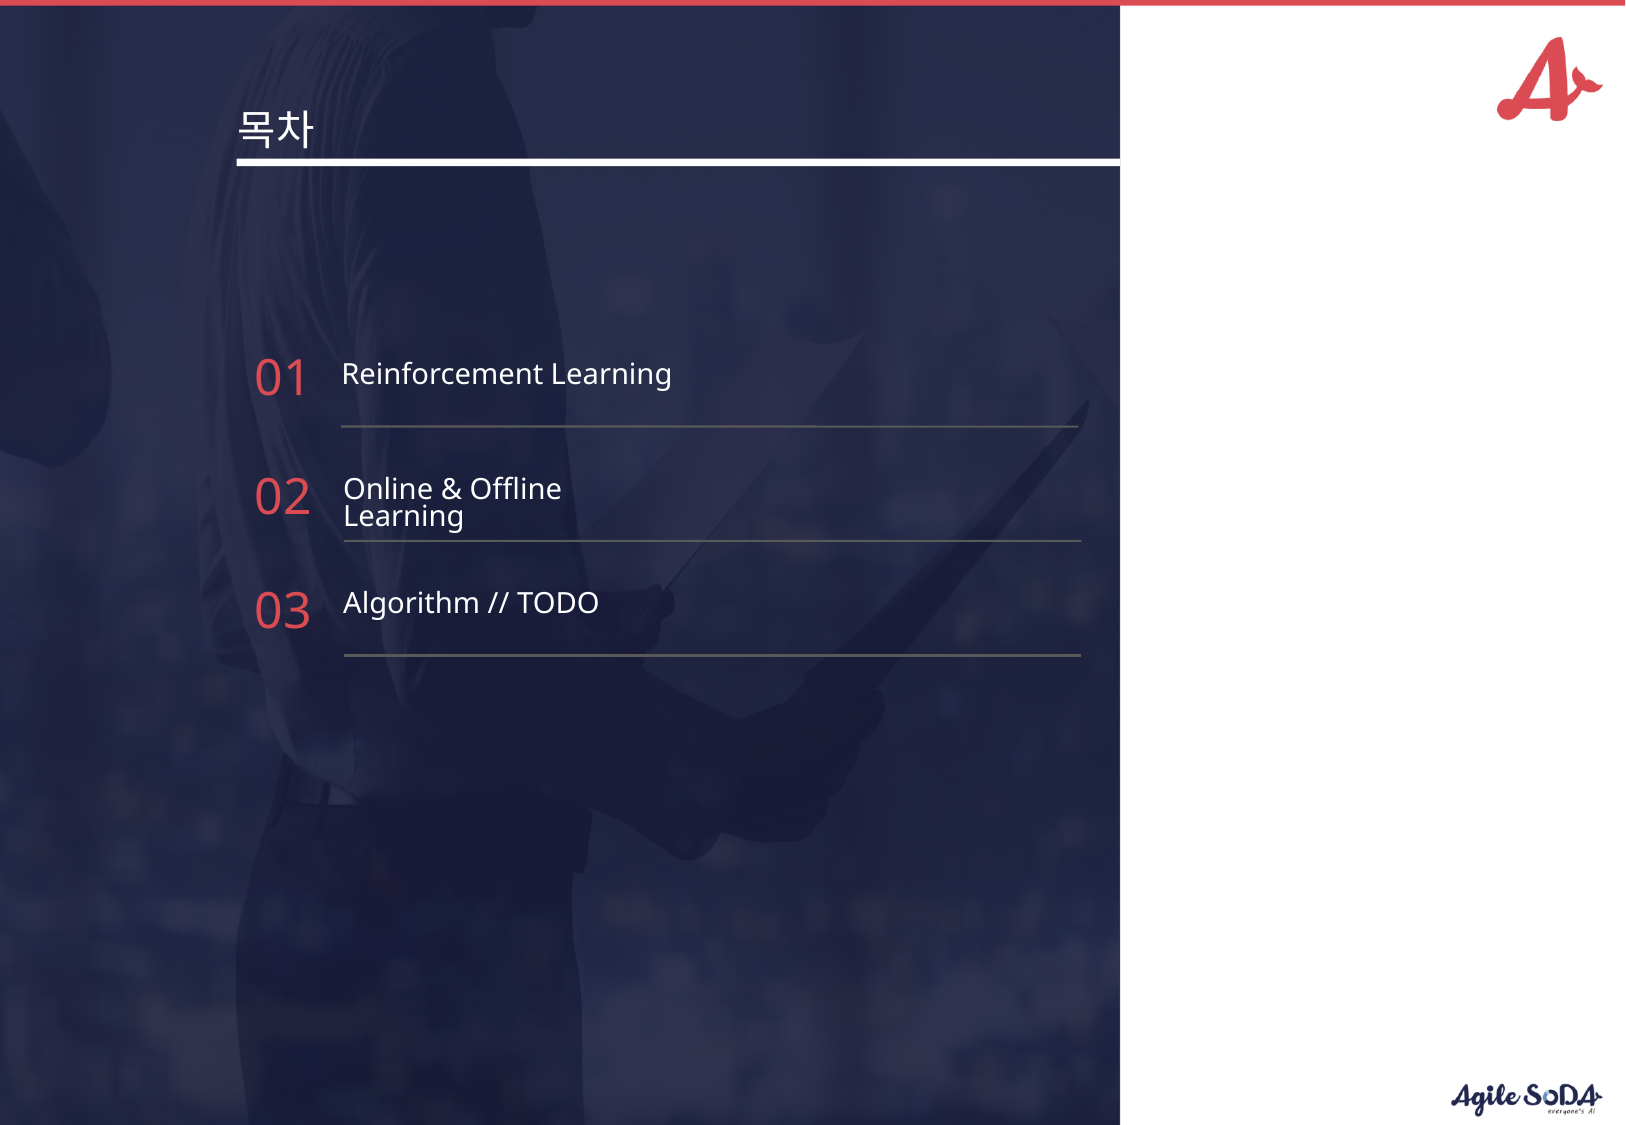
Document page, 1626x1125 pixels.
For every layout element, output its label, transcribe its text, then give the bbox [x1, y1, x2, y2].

picture [1497, 37, 1603, 121]
list 목차 [222, 81, 904, 152]
text_box [222, 161, 1118, 233]
text_box Algorithm // TODO [343, 592, 675, 620]
text_box 03 [240, 571, 342, 646]
text_box 02 [240, 456, 342, 532]
text_box 01 [240, 338, 342, 413]
picture [1448, 1075, 1603, 1122]
text_box Online & Offline Learning [343, 477, 675, 533]
text_box Reinforcement Learning [342, 363, 675, 391]
